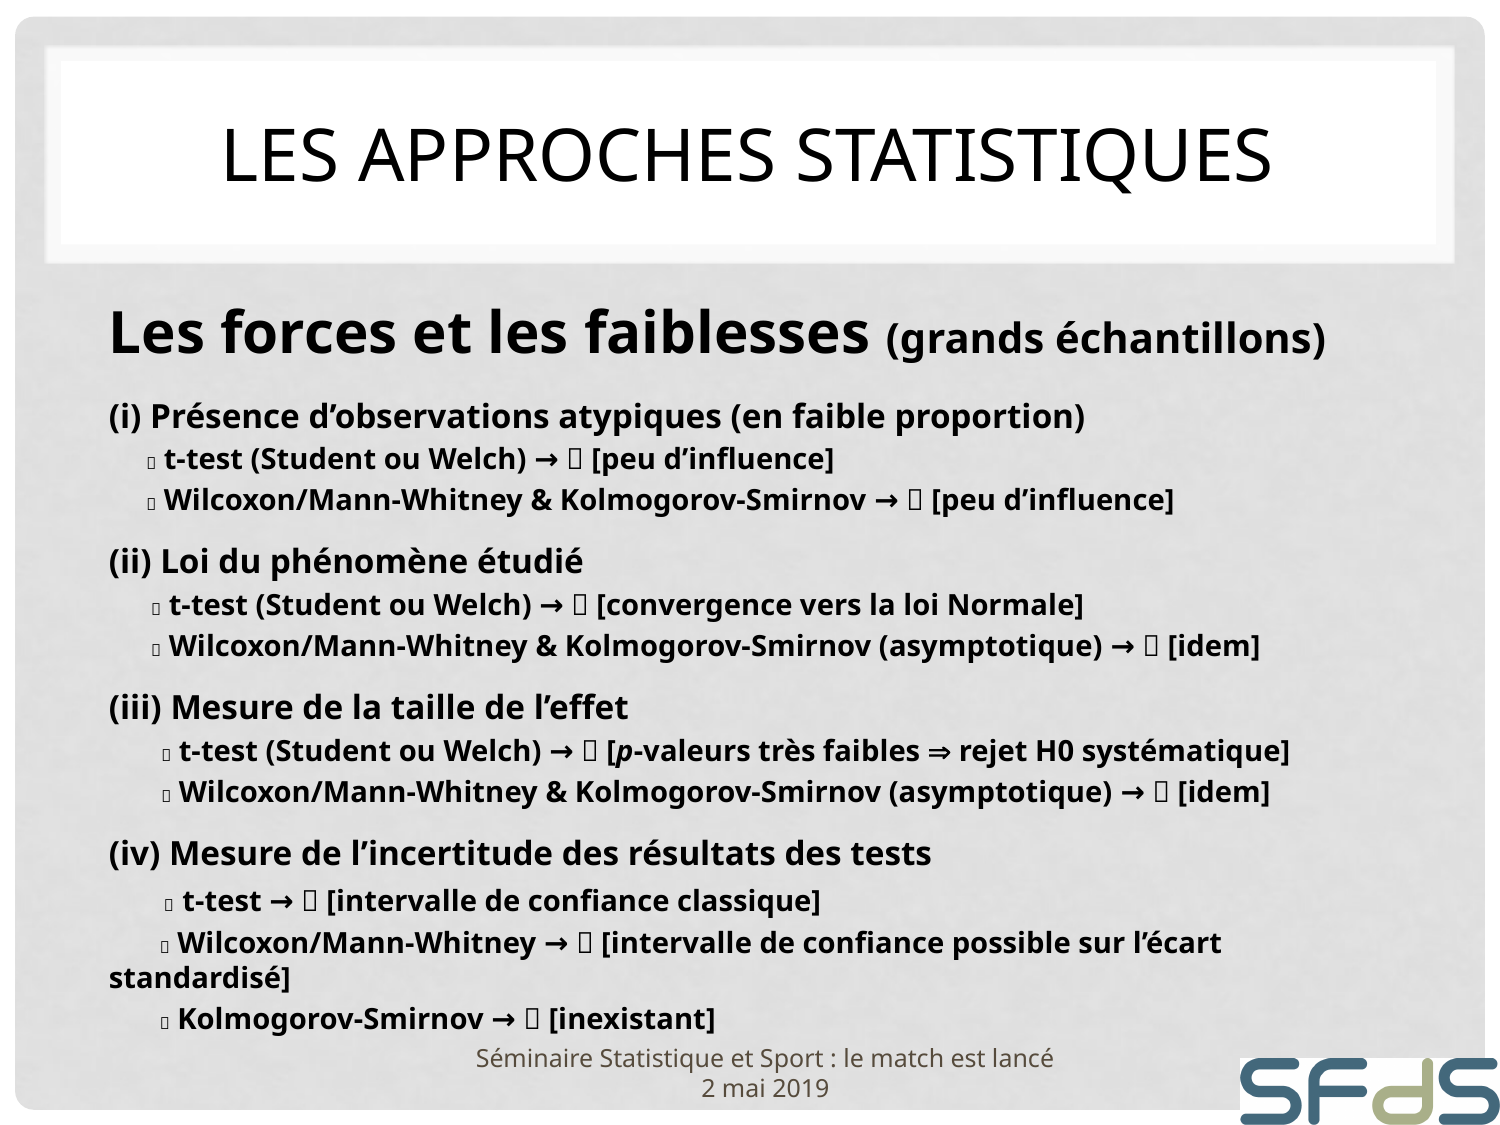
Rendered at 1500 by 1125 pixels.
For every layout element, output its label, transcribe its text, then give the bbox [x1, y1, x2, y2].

picture [15, 16, 1500, 1125]
footer Séminaire Statistique et Sport : le match est lancé 2 mai 2019 [433, 1042, 1098, 1103]
title Les approches statistiques [69, 66, 1425, 238]
list Les forces et les faiblesses (grands échantillons) (i) Présence d’observations atypiques (en faible proportion)  t-test (Student ou Welch) →  [peu d’influence]  Wilcoxon/Mann-Whitney & Kolmogorov-Smirnov →  [peu d’influence] (ii) Loi du phénomène étudié  t-test (Student ou Welch) →  [convergence vers la loi Normale]  Wilcoxon/Mann-Whitney & Kolmogorov-Smirnov (asymptotique) →  [idem] (iii) Mesure de la taille de l’effet  t-test (Student ou Welch) →  [p-valeurs très faibles  rejet H0 systématique]  Wilcoxon/Mann-Whitney & Kolmogorov-Smirnov (asymptotique) →  [idem] (iv) Mesure de l’incertitude des résultats des tests  t-test →  [intervalle de confiance classique]  Wilcoxon/Mann-Whitney →  [intervalle de confiance possible sur l’écart standardisé]  Kolmogorov-Smirnov →  [inexistant] [75, 287, 1425, 1005]
